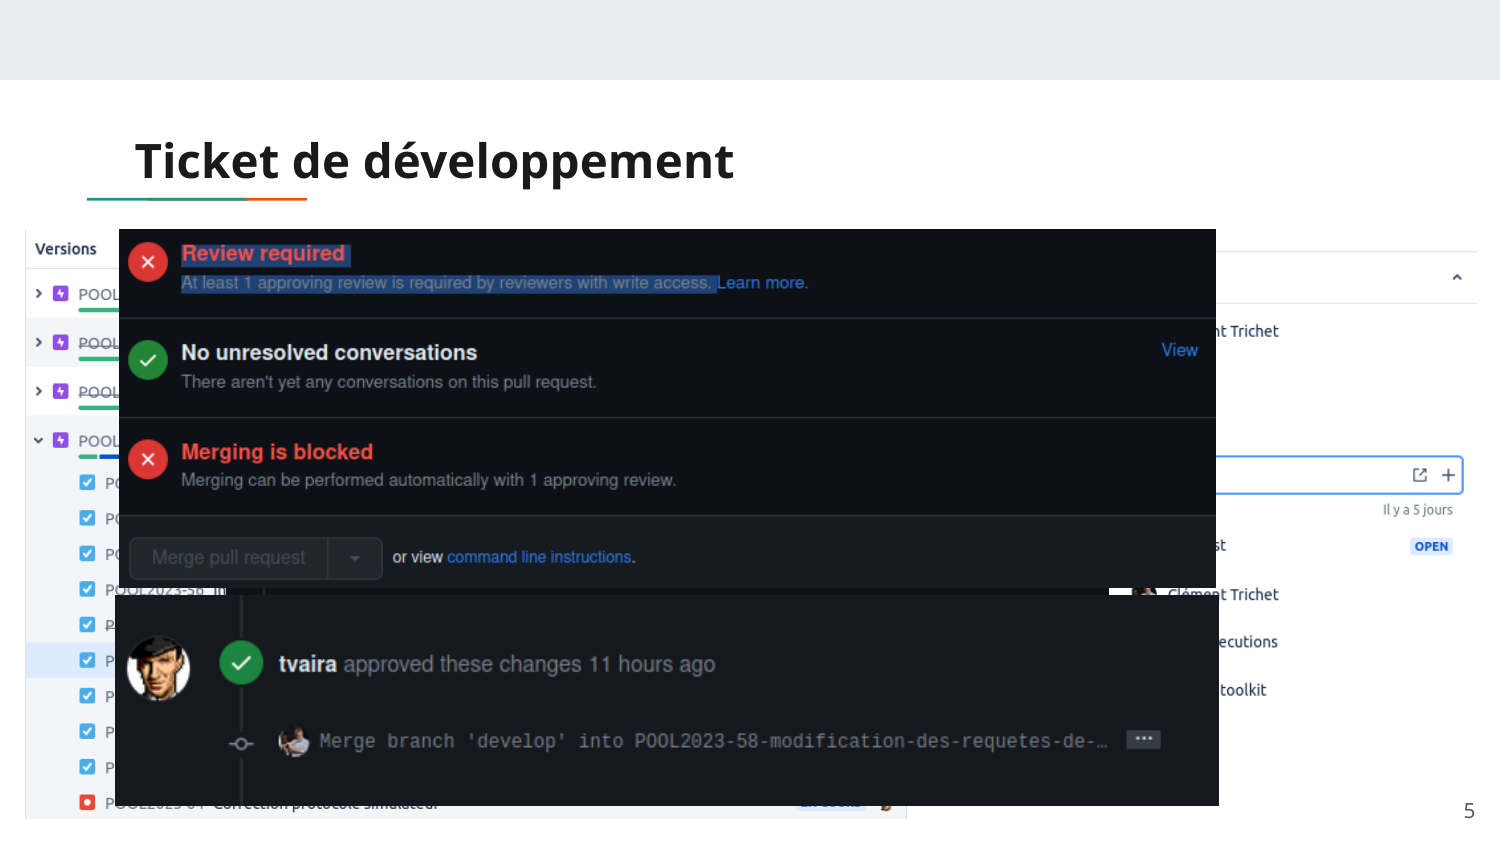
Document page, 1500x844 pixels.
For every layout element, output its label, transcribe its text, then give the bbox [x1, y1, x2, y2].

slide_number ‹#› [1400, 779, 1491, 844]
title Ticket de développement [119, 116, 1381, 205]
picture [24, 228, 1477, 820]
